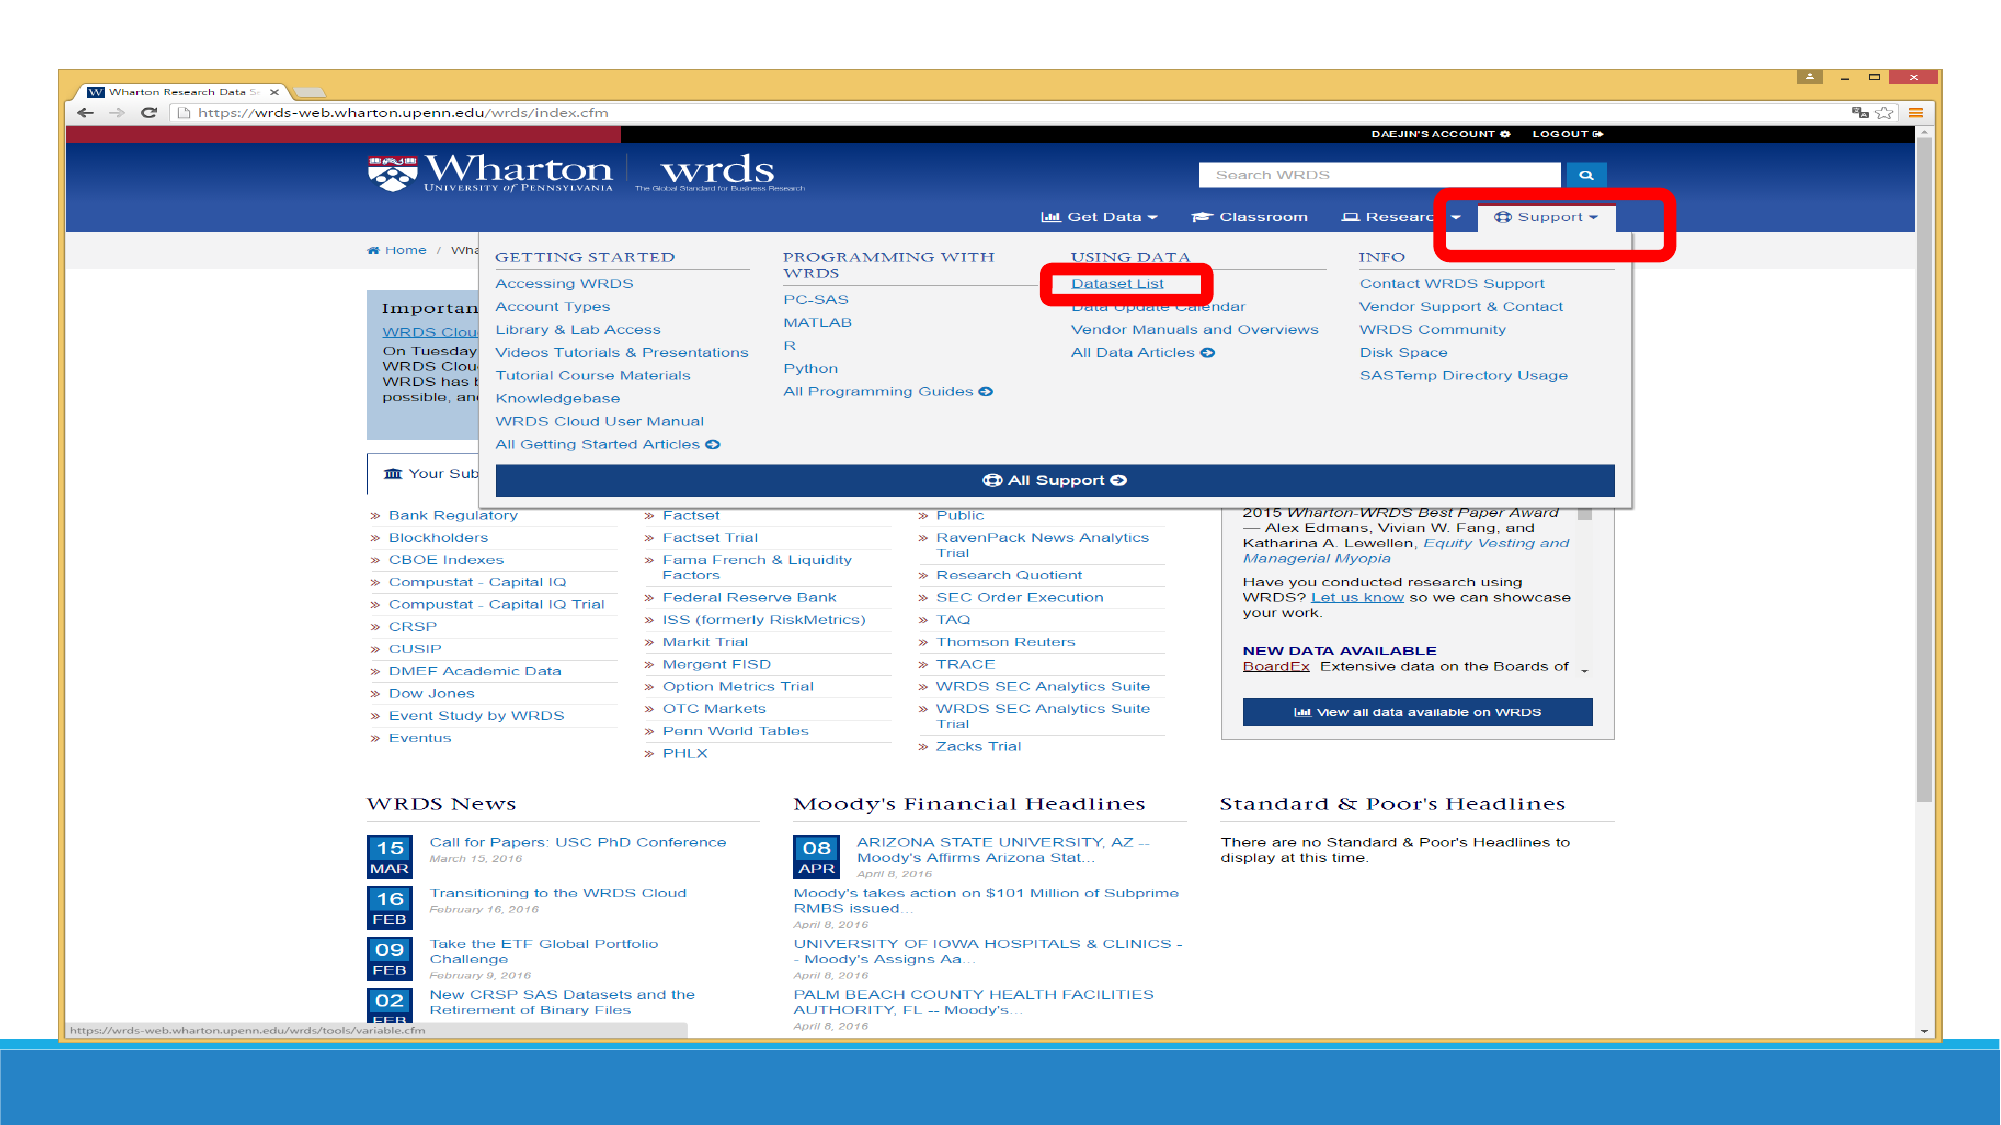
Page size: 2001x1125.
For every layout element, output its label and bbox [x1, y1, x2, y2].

picture [58, 68, 1944, 1044]
